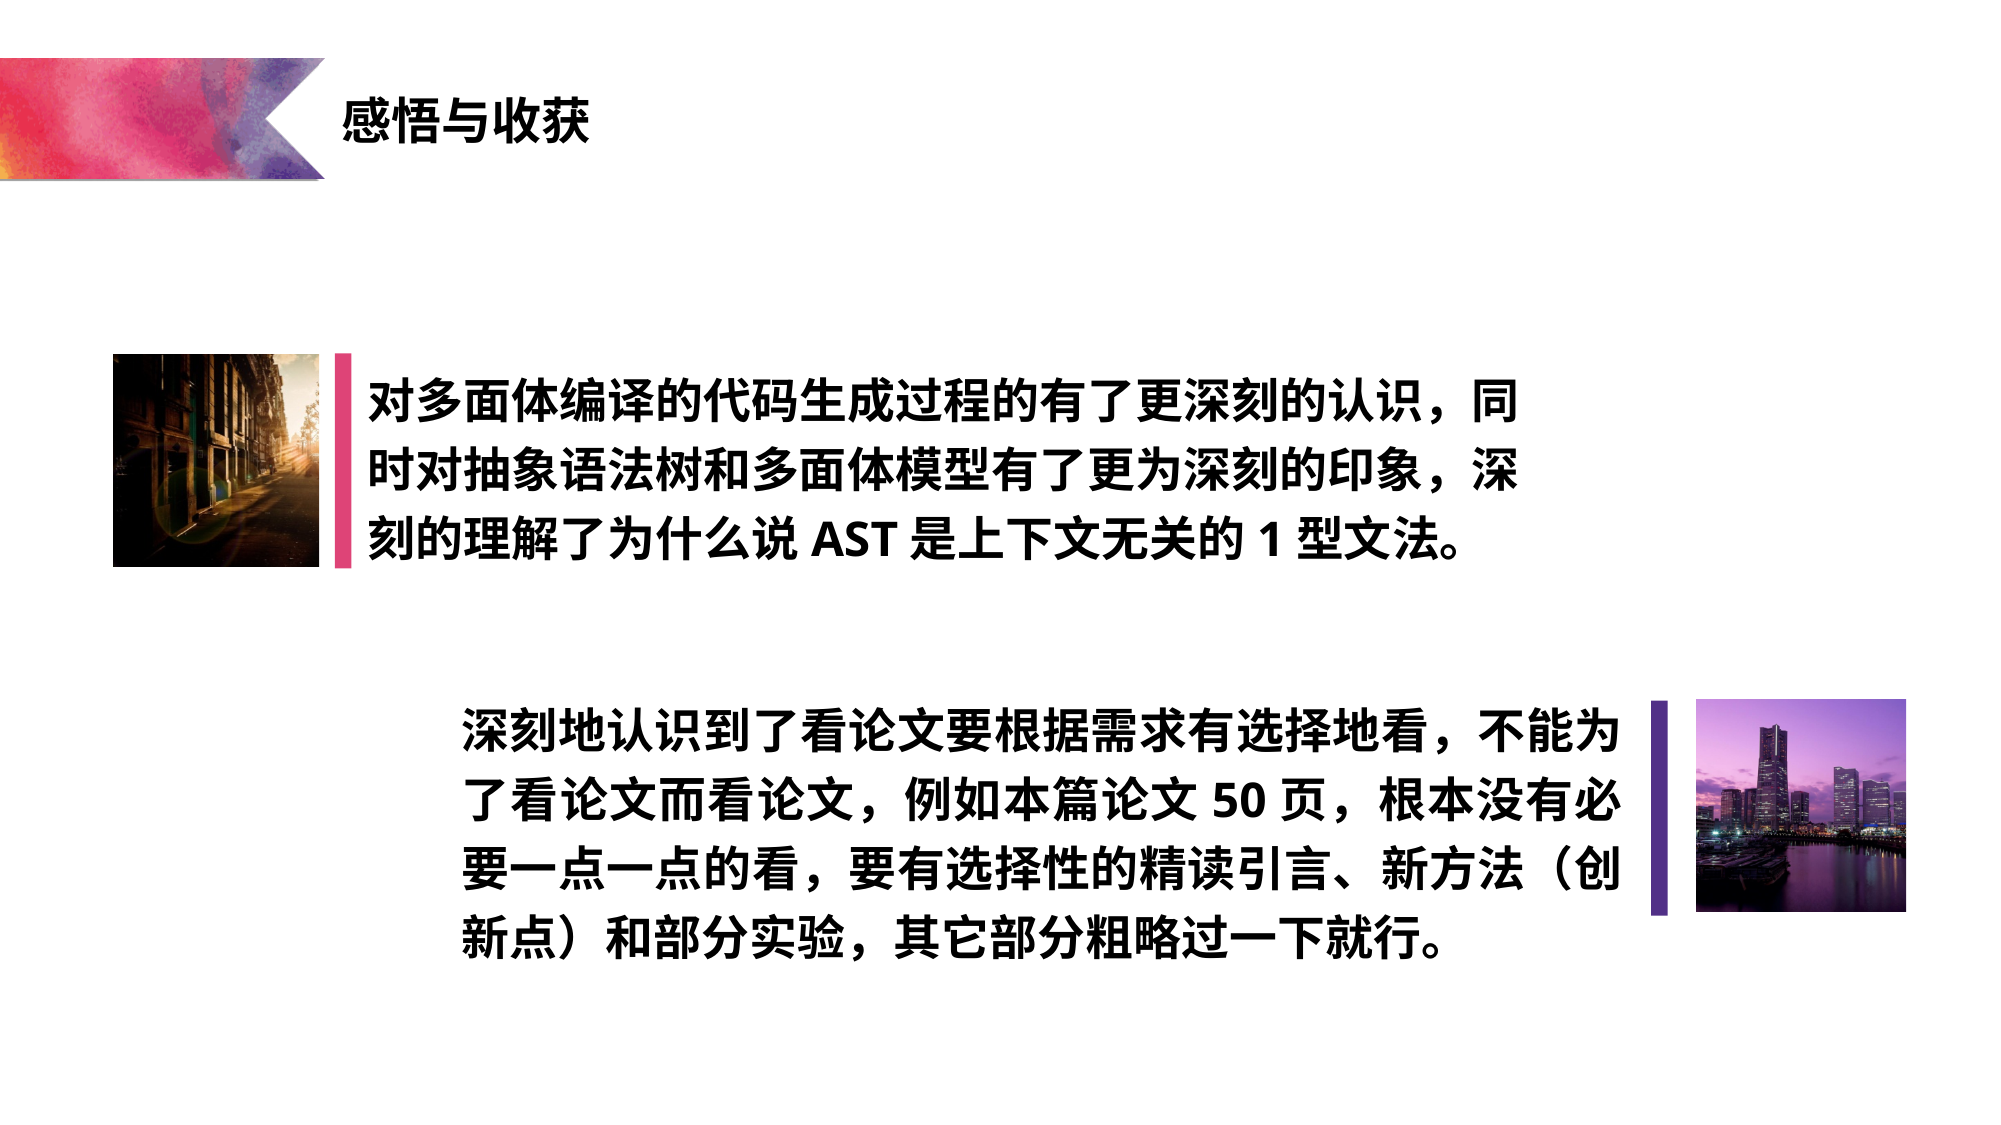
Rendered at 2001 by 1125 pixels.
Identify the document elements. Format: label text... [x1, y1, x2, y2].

text_box 深刻地认识到了看论文要根据需求有选择地看，不能为了看论文而看论文，例如本篇论文50页，根本没有必要一点一点的看，要有选择性的精读引言、新方法（创新点）和部分实验，其它部分粗略过一下就行。 [461, 689, 1623, 965]
picture [1695, 697, 1907, 912]
picture [0, 58, 326, 179]
text_box [334, 353, 352, 569]
text_box 感悟与收获 [329, 81, 607, 157]
picture [112, 353, 320, 569]
text_box 对多面体编译的代码生成过程的有了更深刻的认识，同时对抽象语法树和多面体模型有了更为深刻的印象，深刻的理解了为什么说AST是上下文无关的1型文法。 [367, 359, 1529, 567]
text_box [1651, 700, 1668, 916]
